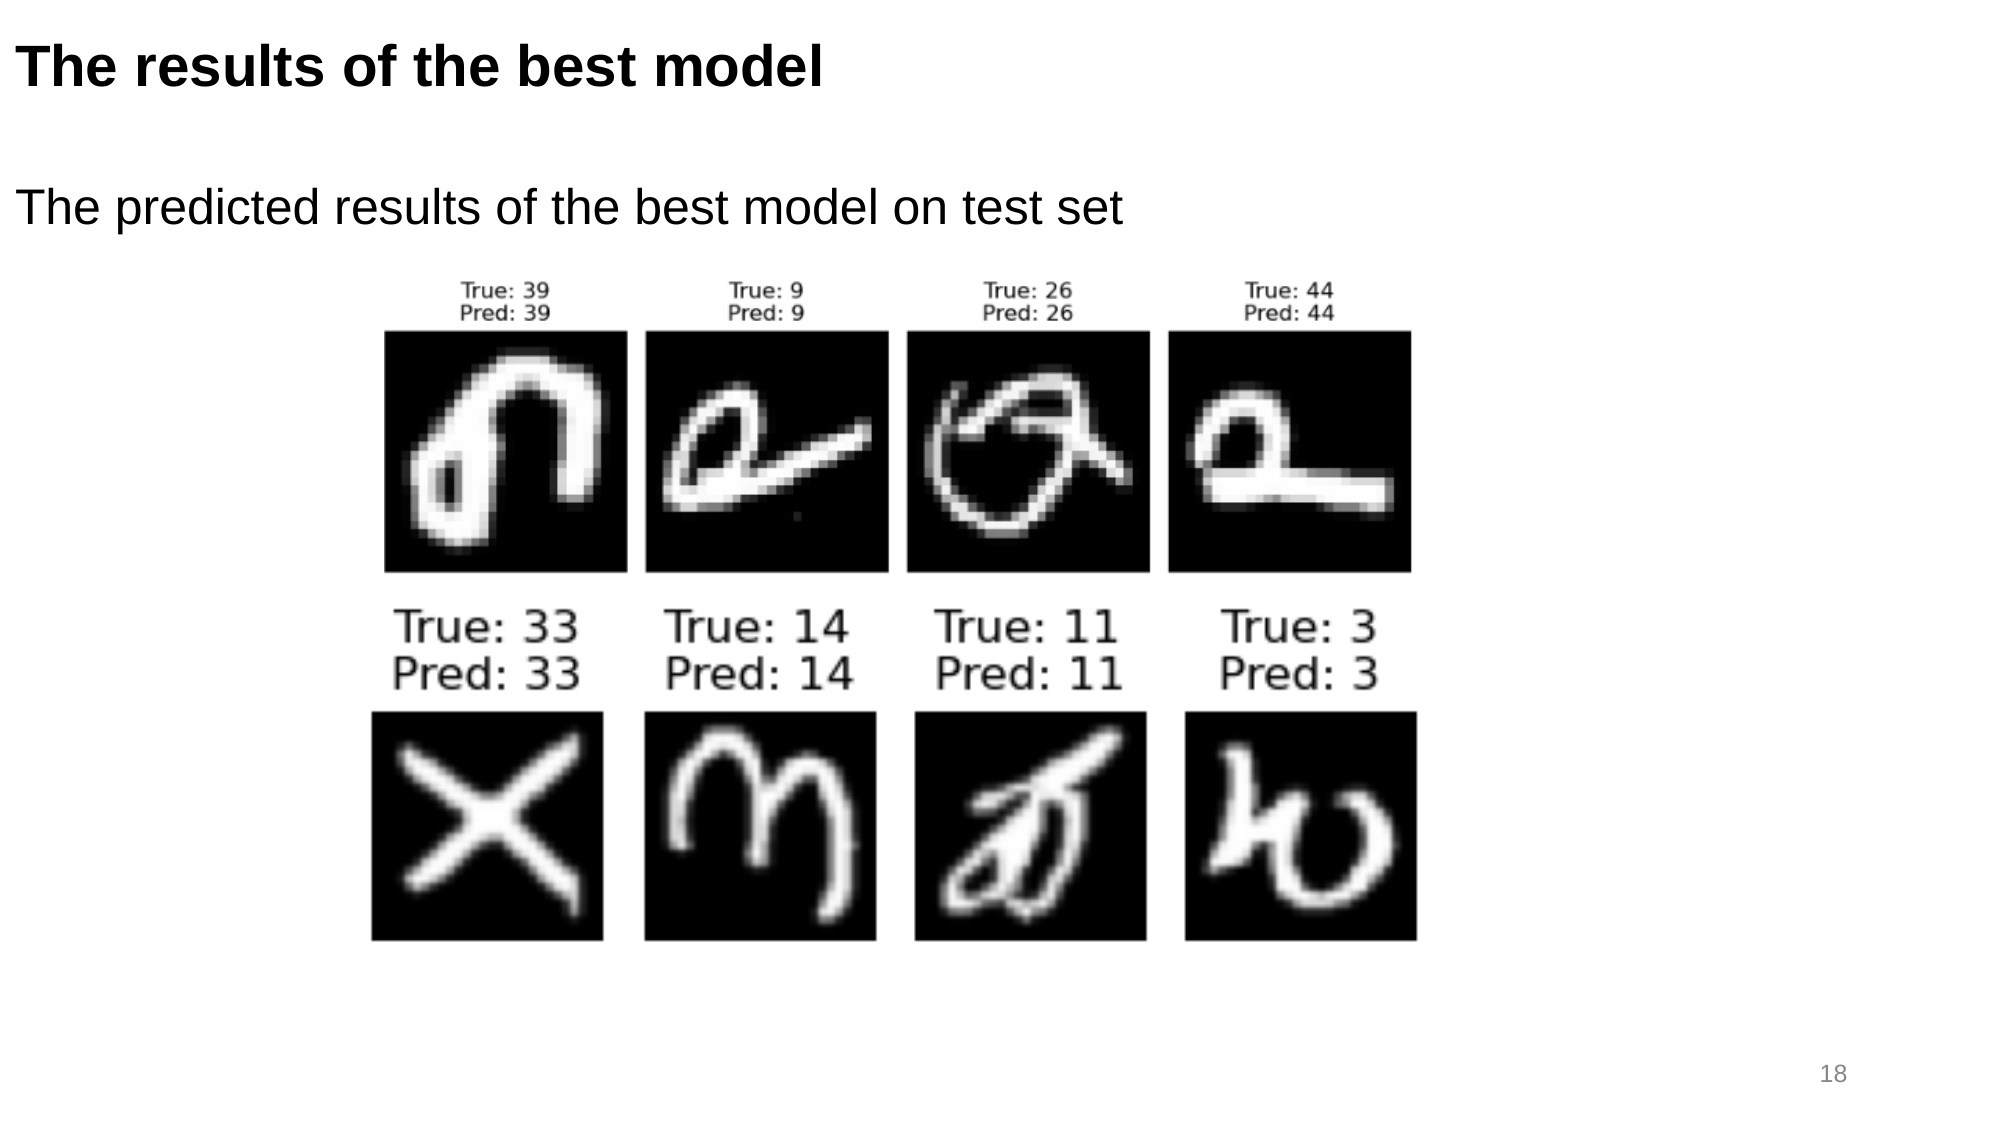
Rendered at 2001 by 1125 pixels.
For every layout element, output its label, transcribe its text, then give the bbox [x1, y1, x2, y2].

picture [384, 274, 1413, 579]
title The results of the best model [0, 0, 1875, 136]
slide_number ‹#› [1412, 1042, 1863, 1103]
picture [366, 601, 1437, 961]
text_box The predicted results of the best model on test set [0, 159, 1365, 250]
